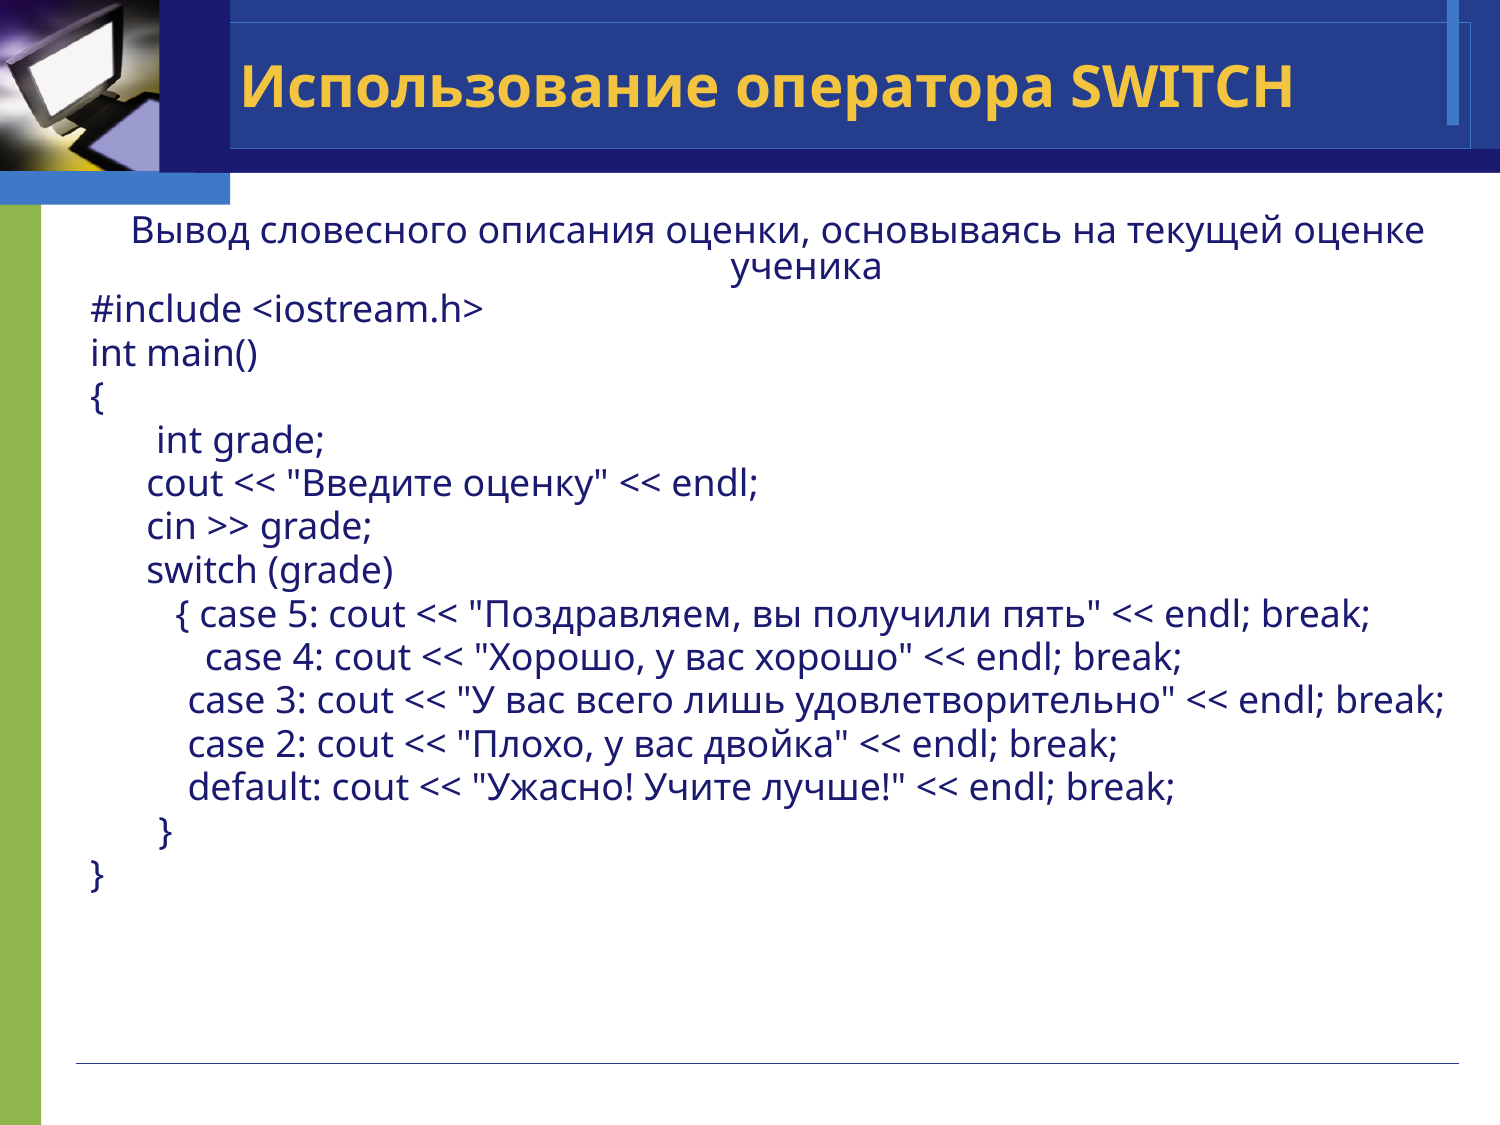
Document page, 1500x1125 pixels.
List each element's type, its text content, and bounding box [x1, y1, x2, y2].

title Использование оператора SWITCH [122, 38, 1413, 131]
picture [0, 0, 159, 171]
list Вывод словесного описания оценки, основываясь на текущей оценке ученика #include <iostream.h> int main() { int grade; cout << "Введите оценку" << endl; cin >> grade; switch (grade) { case 5: cout << "Поздравляем, вы получили пять" << endl; break; case 4: cout << "Хорошо, у вас хорошо" << endl; break; case 3: cout << "У вас всего лишь удовлетворительно" << endl; break; case 2: cout << "Плохо, у вас двойка" << endl; break; default: cout << "Ужасно! Учите лучше!" << endl; break; } } [74, 206, 1483, 1069]
